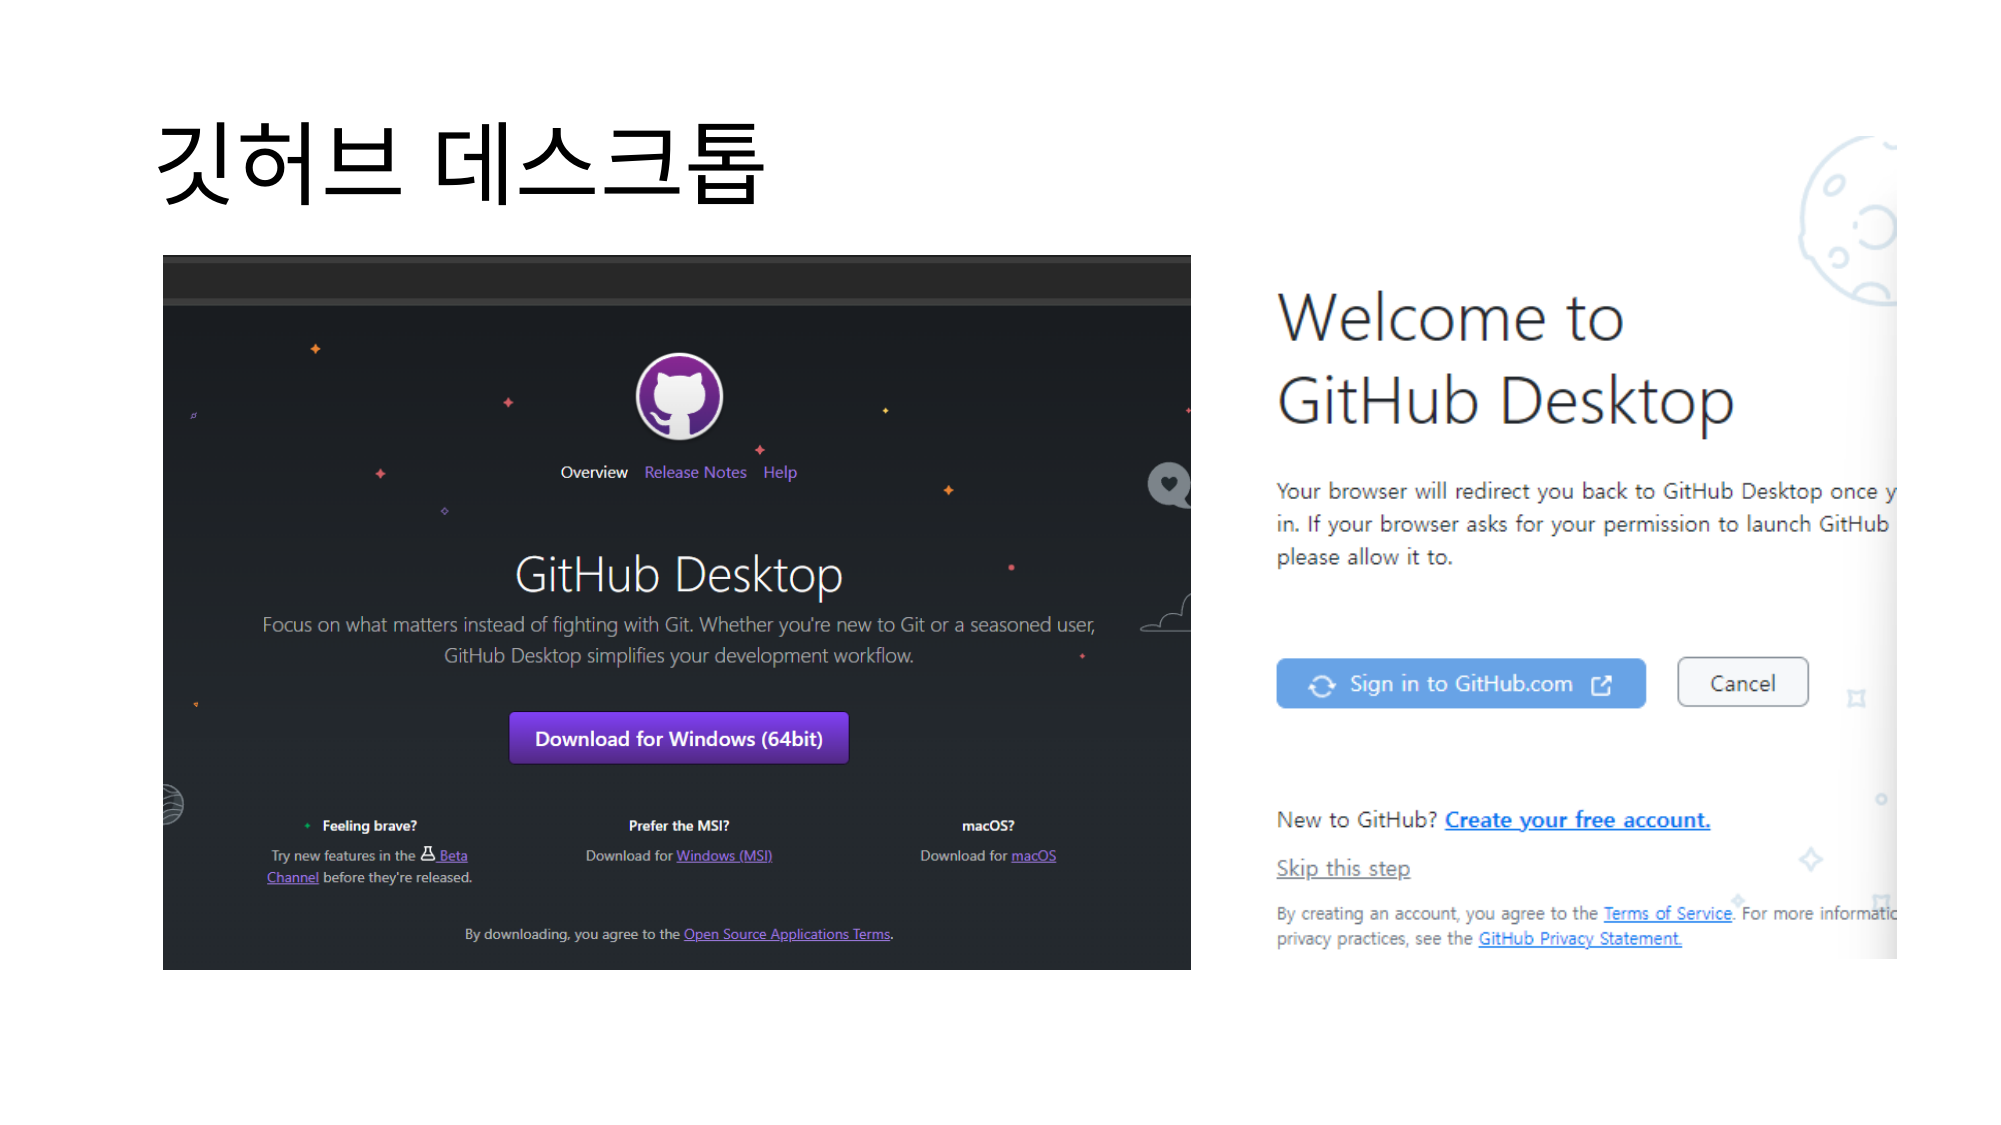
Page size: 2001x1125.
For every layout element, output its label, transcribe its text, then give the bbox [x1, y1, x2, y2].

title 깃허브 데스크톱 [137, 59, 1863, 278]
picture [1255, 135, 1897, 959]
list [163, 254, 1192, 970]
